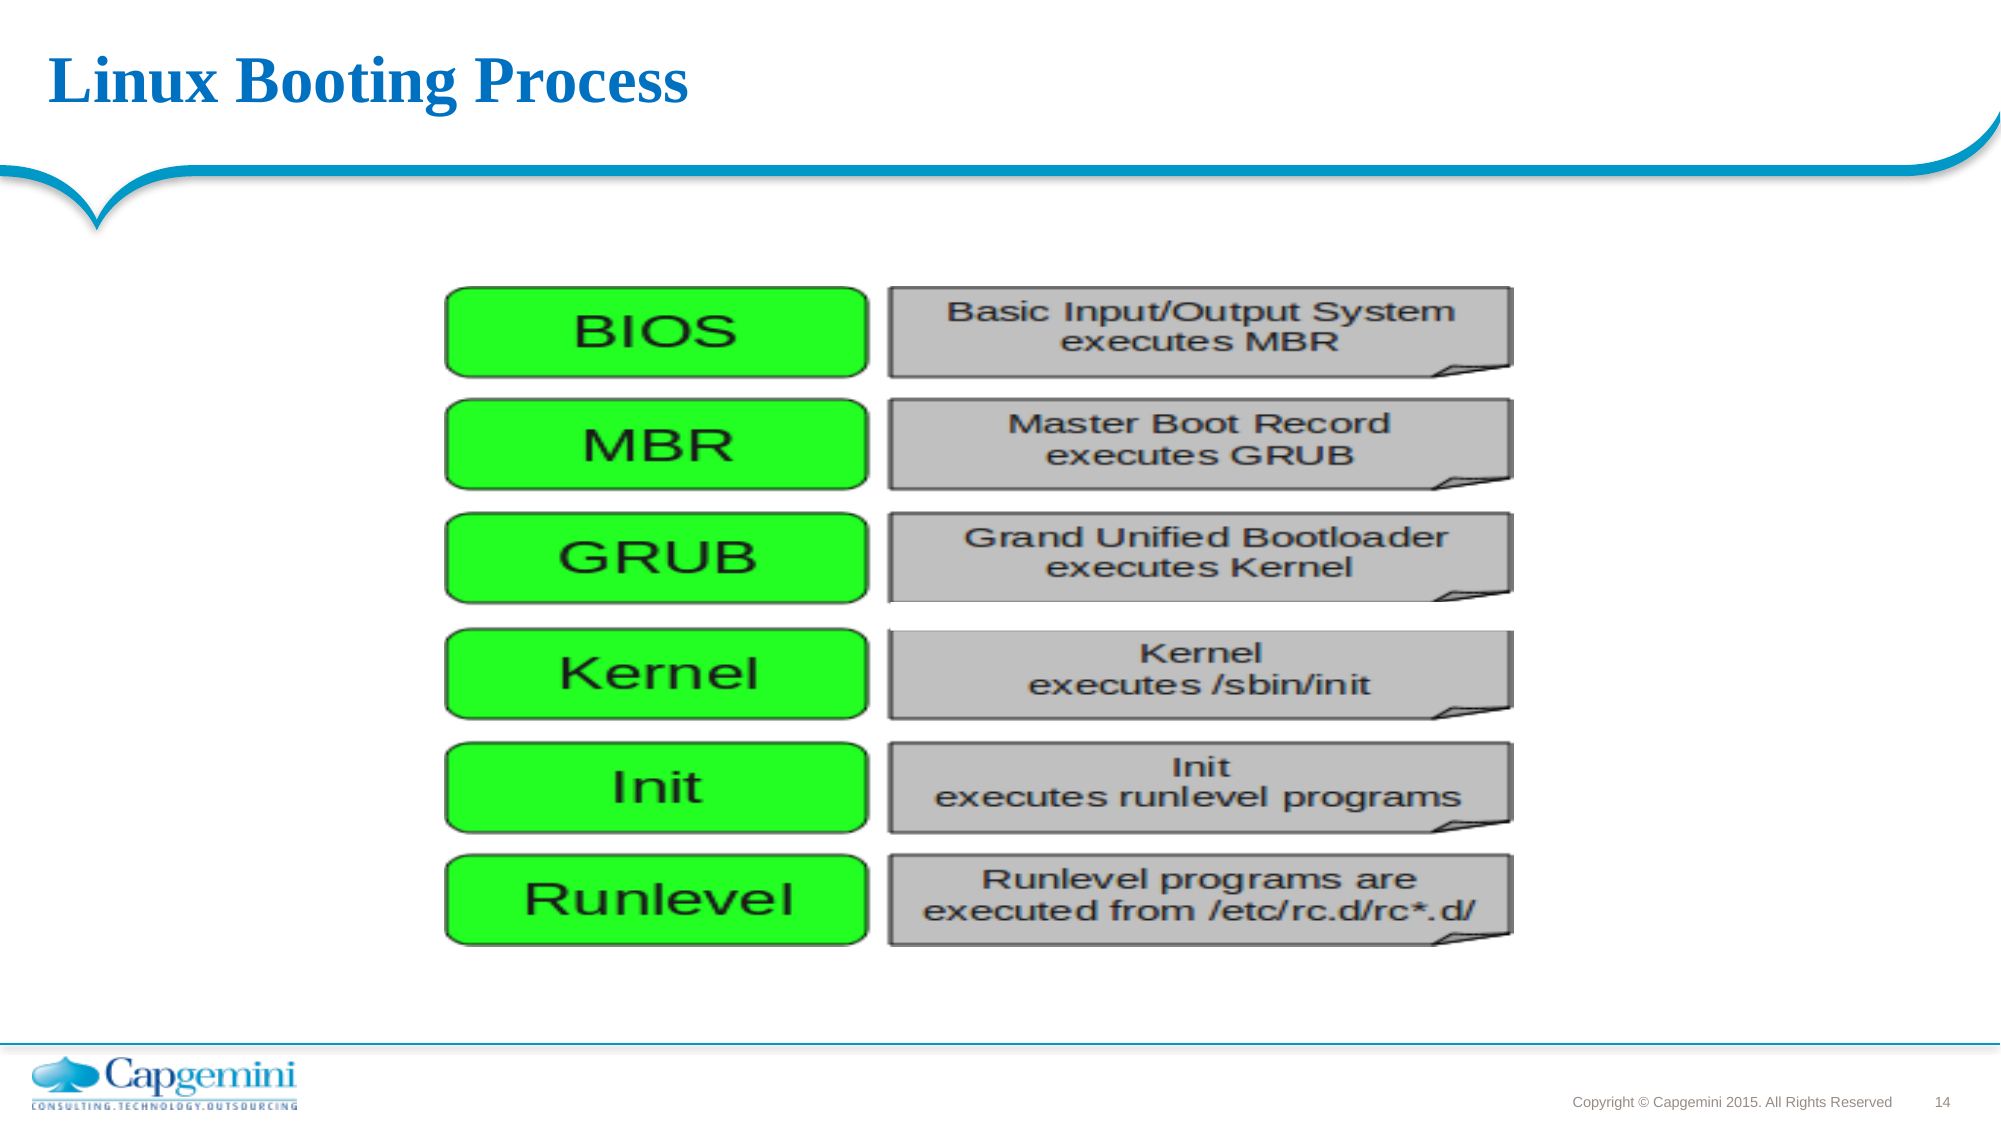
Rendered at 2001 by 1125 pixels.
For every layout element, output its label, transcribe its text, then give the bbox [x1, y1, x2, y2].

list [443, 286, 1514, 947]
picture [32, 1056, 297, 1110]
title Linux Booting Process [0, 0, 2000, 165]
